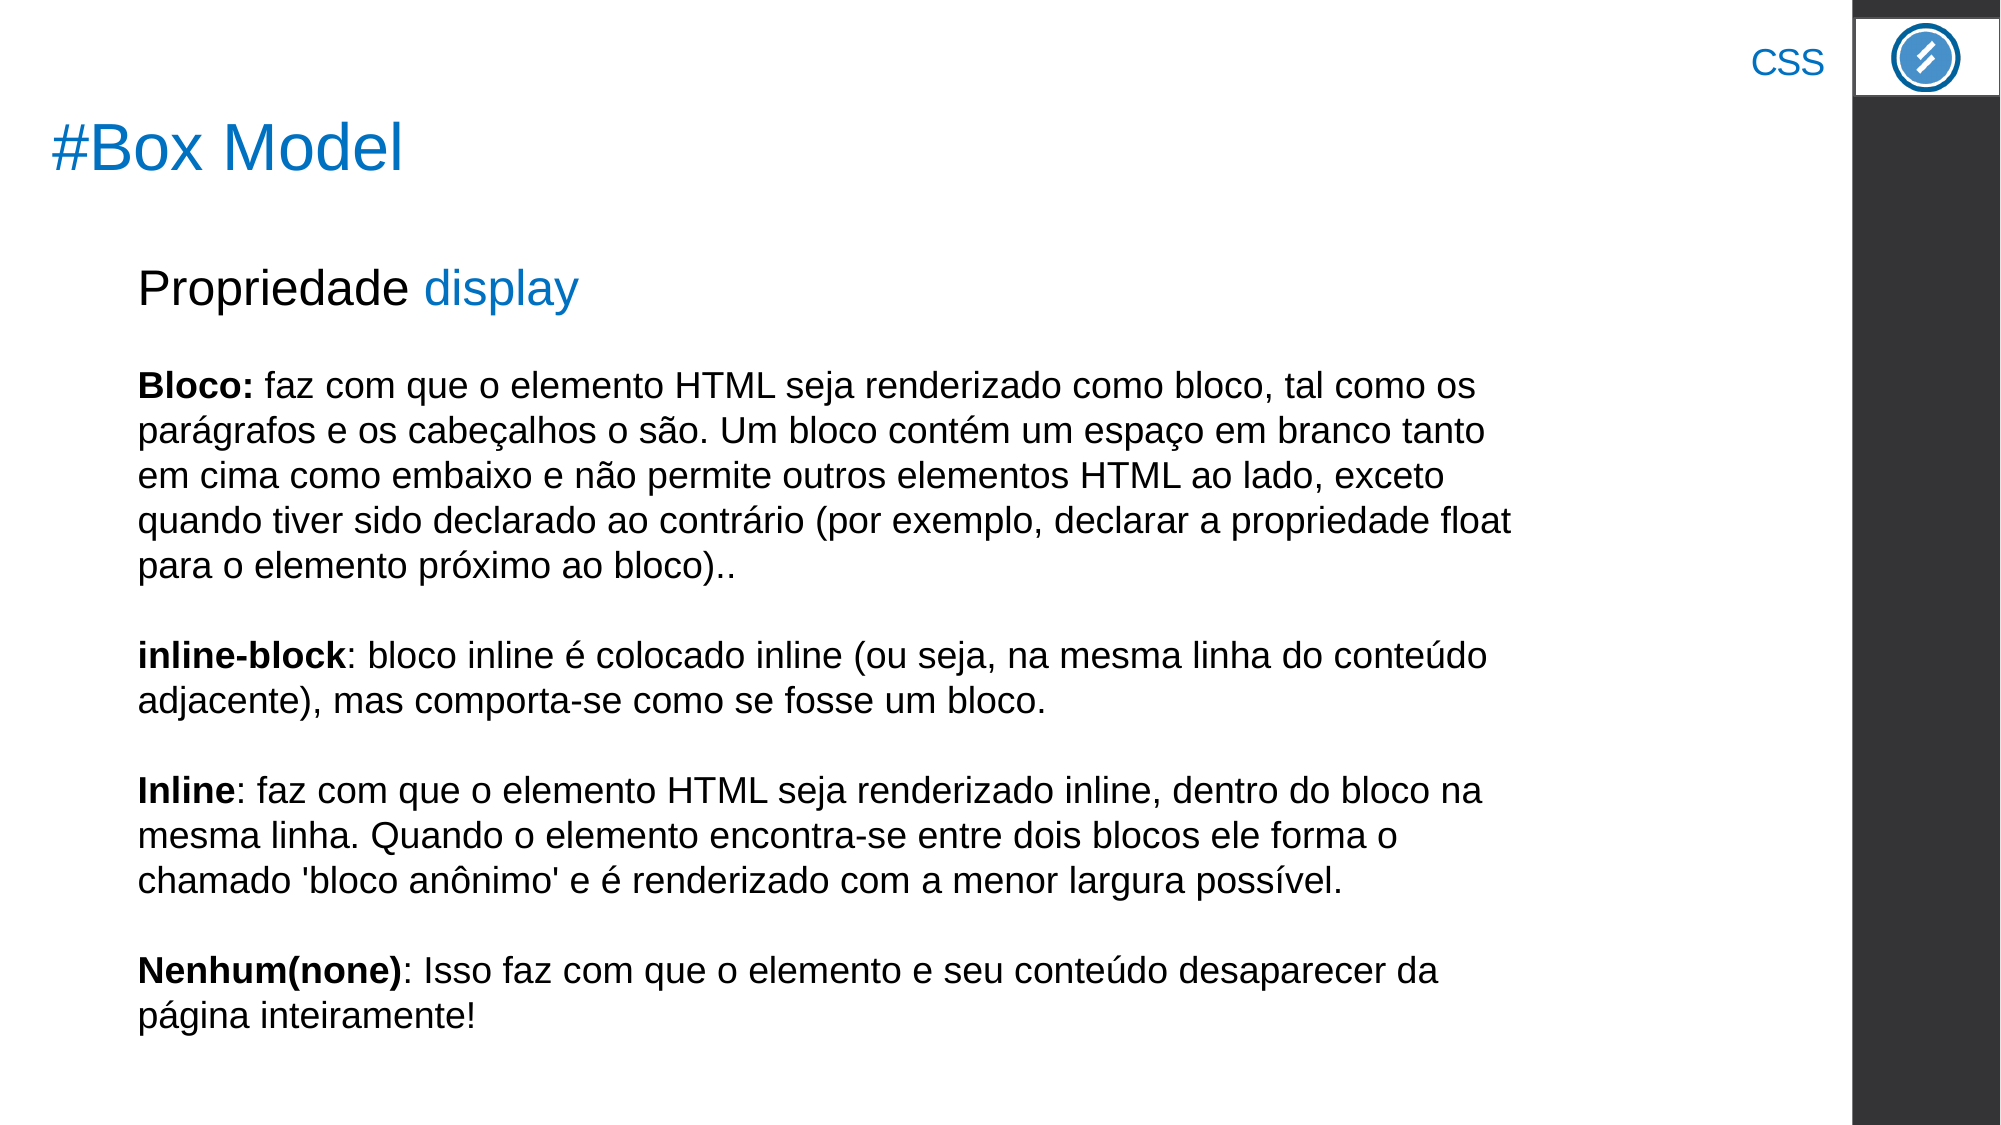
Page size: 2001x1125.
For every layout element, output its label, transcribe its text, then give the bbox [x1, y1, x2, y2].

title CSS [1248, 29, 1841, 91]
picture [1890, 23, 1963, 93]
text_box #Box Model [37, 95, 438, 191]
text_box [1853, 17, 2000, 97]
text_box Propriedade display Bloco: faz com que o elemento HTML seja renderizado como bloco, tal como os parágrafos e os cabeçalhos o são. Um bloco contém um espaço em branco tanto em cima como embaixo e não permite outros elementos HTML ao lado, exceto quando tiver sido declarado ao contrário (por exemplo, declarar a propriedade float para o elemento próximo ao bloco).. inline-block: bloco inline é colocado inline (ou seja, na mesma linha do conteúdo adjacente), mas comporta-se como se fosse um bloco. Inline: faz com que o elemento HTML seja renderizado inline, dentro do bloco na mesma linha. Quando o elemento encontra-se entre dois blocos ele forma o chamado 'bloco anônimo' e é renderizado com a menor largura possível. Nenhum(none): Isso faz com que o elemento e seu conteúdo desaparecer da página inteiramente! [122, 248, 1557, 1043]
